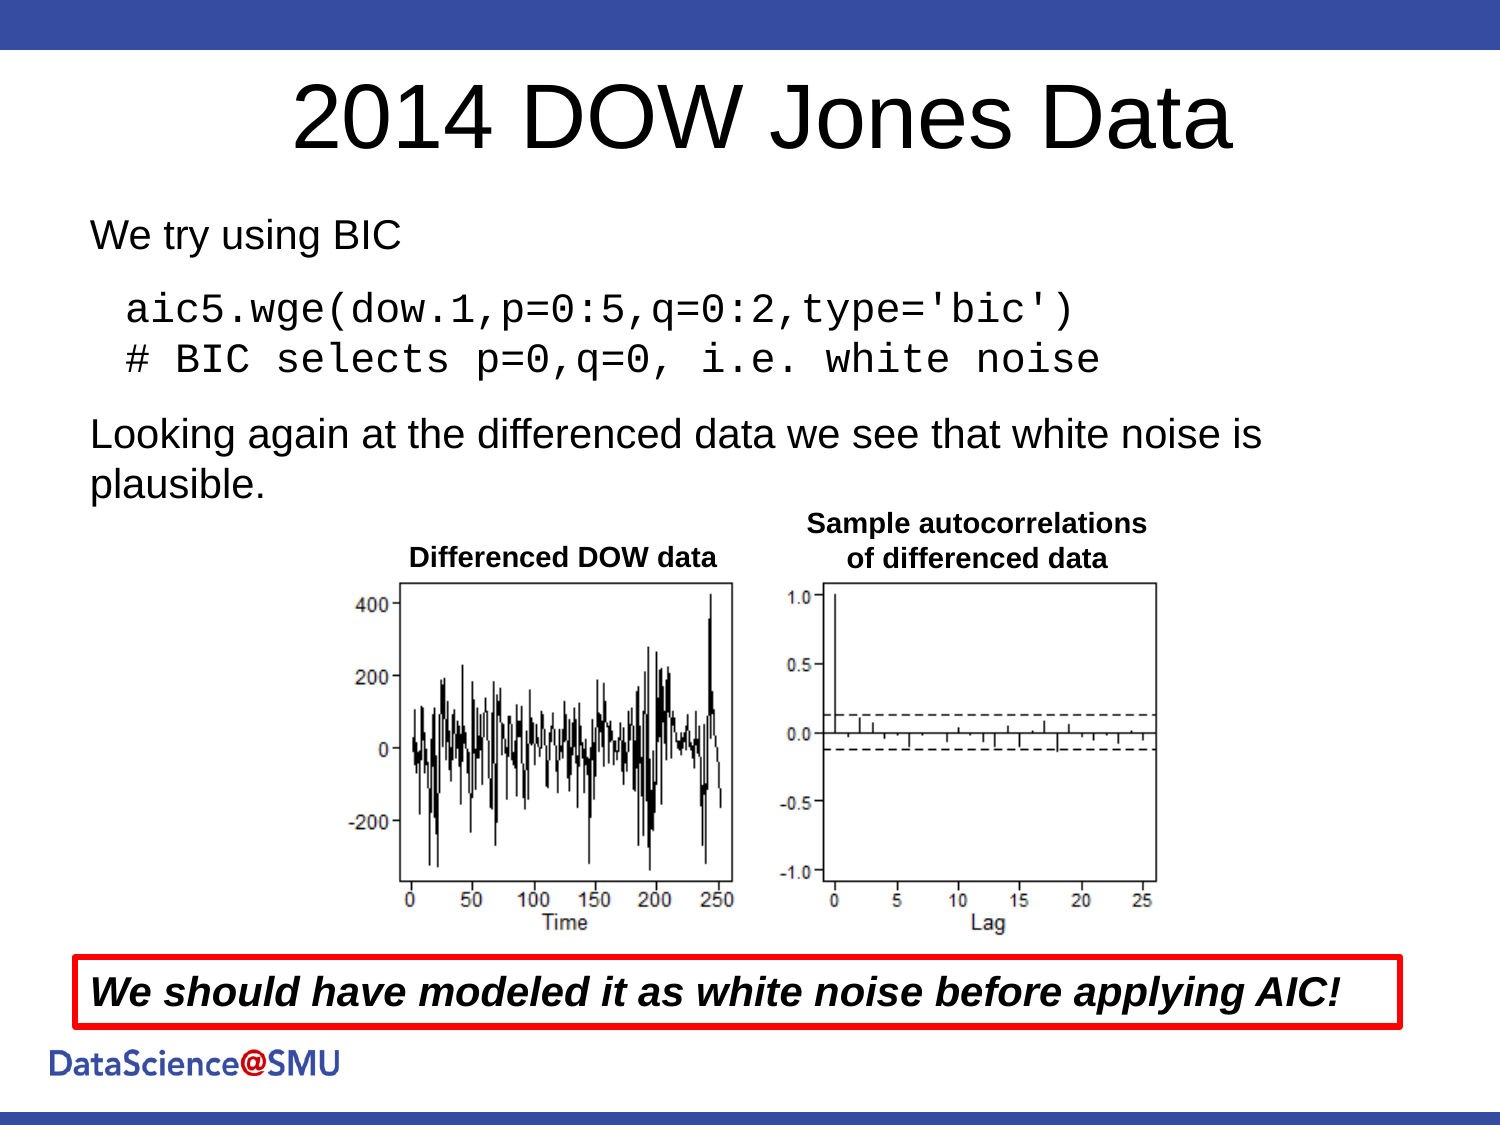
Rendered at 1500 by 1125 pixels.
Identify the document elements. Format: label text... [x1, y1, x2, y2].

text_box We should have modeled it as white noise before applying AIC! [75, 957, 1400, 1027]
text_box 2014 DOW Jones Data [74, 37, 1425, 186]
picture [50, 1049, 339, 1076]
text_box Looking again at the differenced data we see that white noise is plausible. [74, 399, 1425, 519]
text_box Sample autocorrelations of differenced data [779, 497, 1175, 555]
text_box Differenced DOW data [394, 530, 744, 556]
text_box aic5.wge(dow.1,p=0:5,q=0:2,type='bic') # BIC selects p=0,q=0, i.e. white noise [110, 273, 1425, 389]
picture [342, 558, 1182, 945]
text_box We try using BIC [74, 200, 1425, 276]
